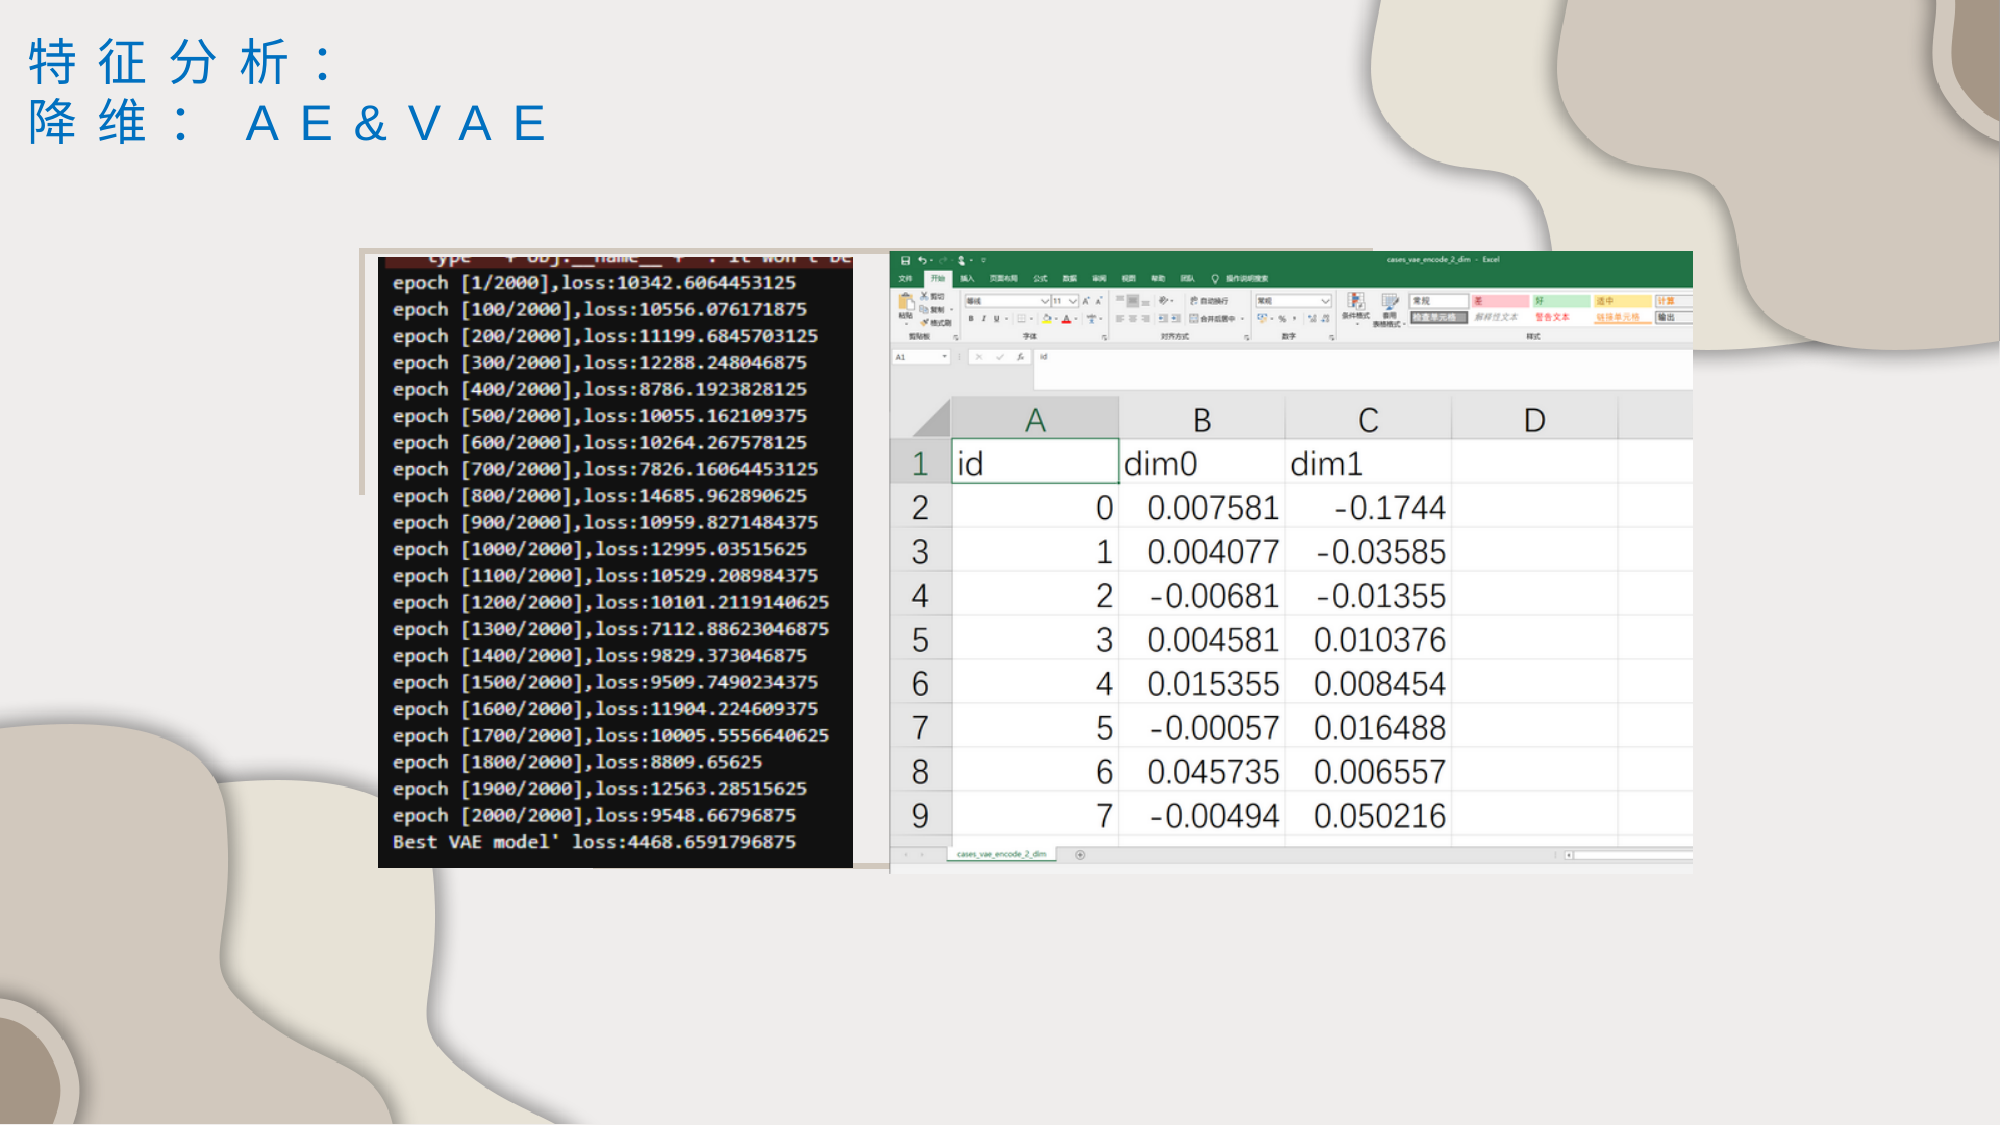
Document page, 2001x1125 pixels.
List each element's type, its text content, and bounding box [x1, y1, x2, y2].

title 特征分析： 降维：AE&VAE [27, 30, 1263, 151]
picture [0, 0, 2000, 1125]
